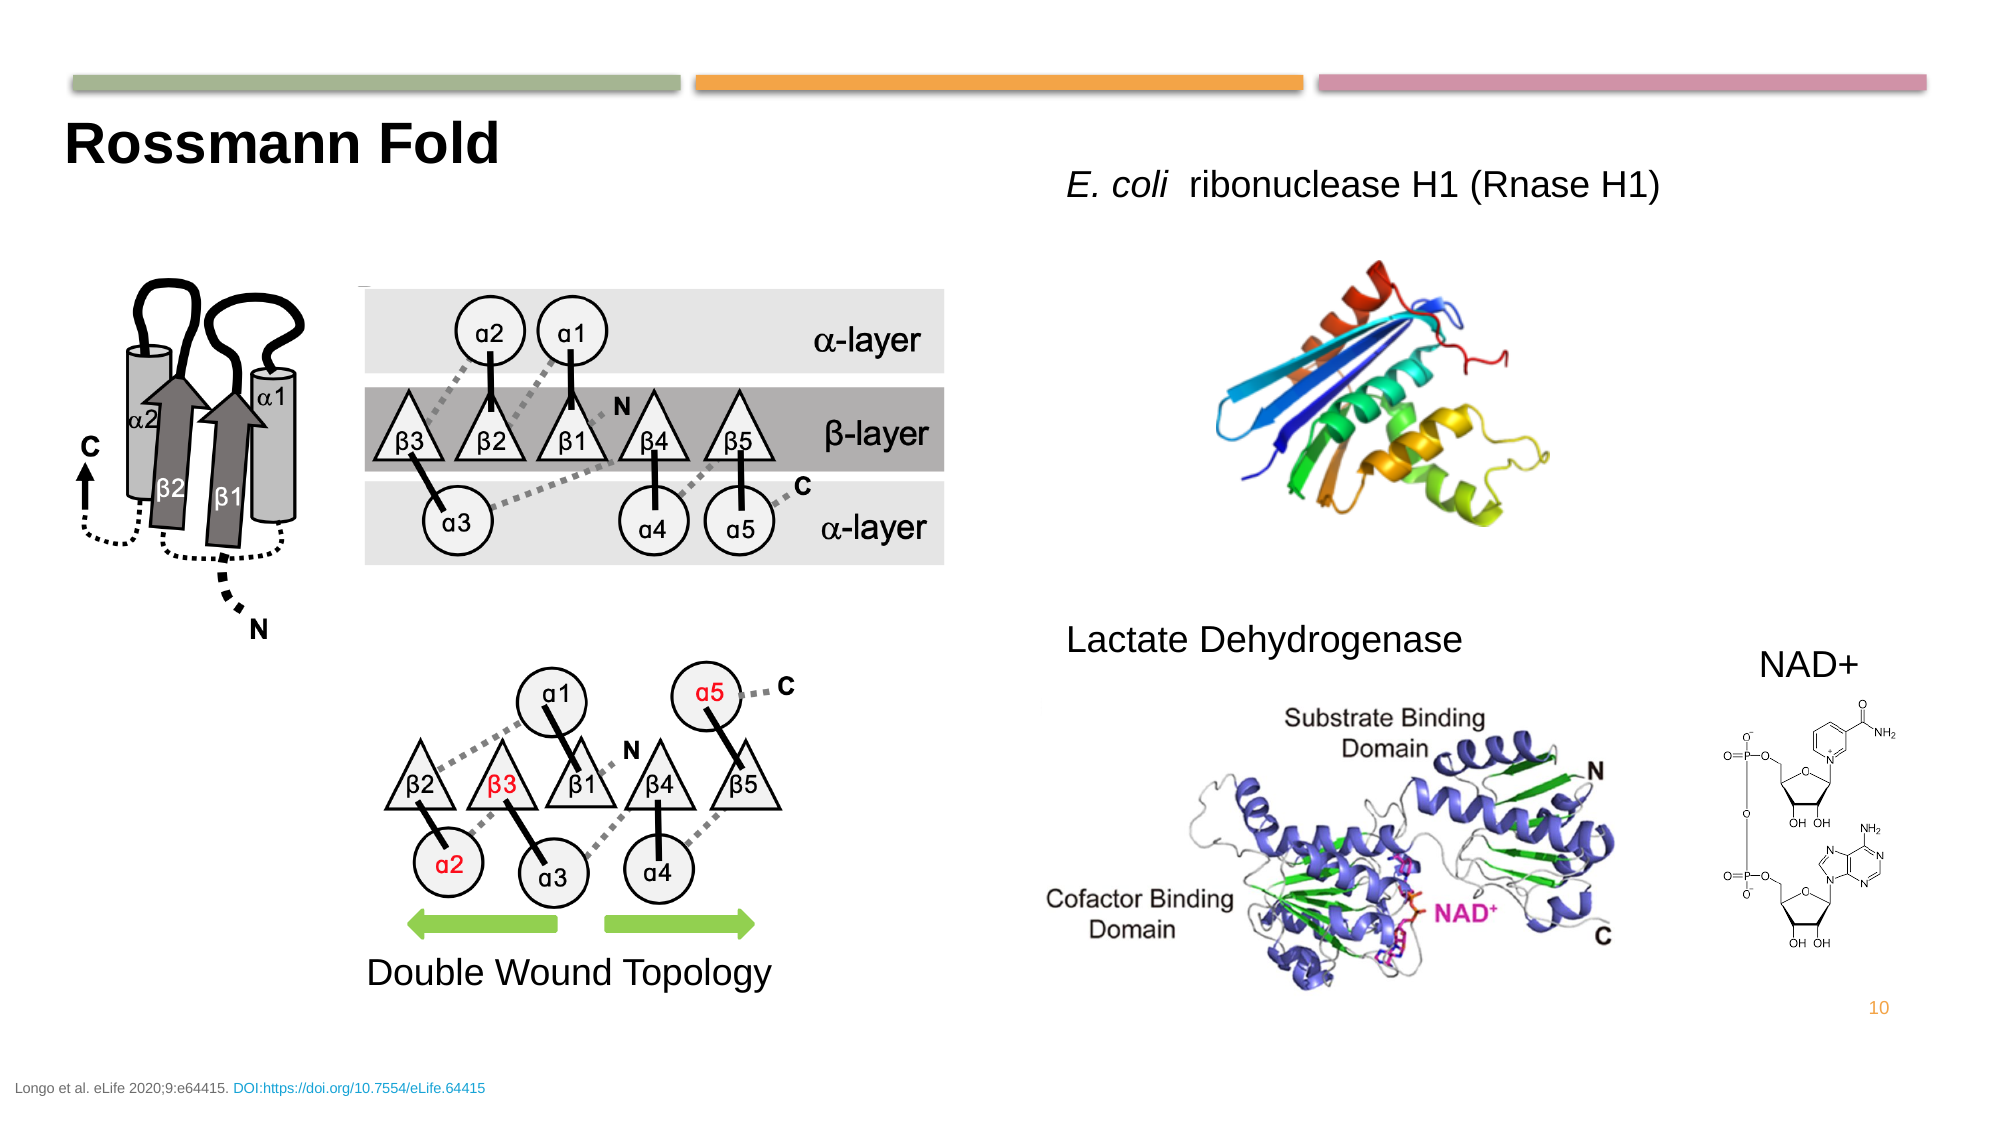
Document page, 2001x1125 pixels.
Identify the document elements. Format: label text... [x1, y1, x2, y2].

picture [1040, 692, 1700, 1002]
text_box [25, 246, 971, 940]
text_box Lactate Dehydrogenase [1051, 607, 1502, 668]
text_box NAD+ [1744, 632, 1875, 691]
text_box E. coli ribonuclease H1 (Rnase H1) [1051, 152, 1699, 213]
slide_number 10 [1732, 977, 1905, 1037]
text_box Double Wound Topology [351, 950, 787, 1001]
text_box Longo et al. eLife 2020;9:e64415. DOI:https://doi.org/10.7554/eLife.64415 [0, 1071, 607, 1104]
text_box Rossmann Fold [50, 97, 886, 183]
picture [1216, 259, 1550, 528]
picture [1719, 692, 1900, 954]
